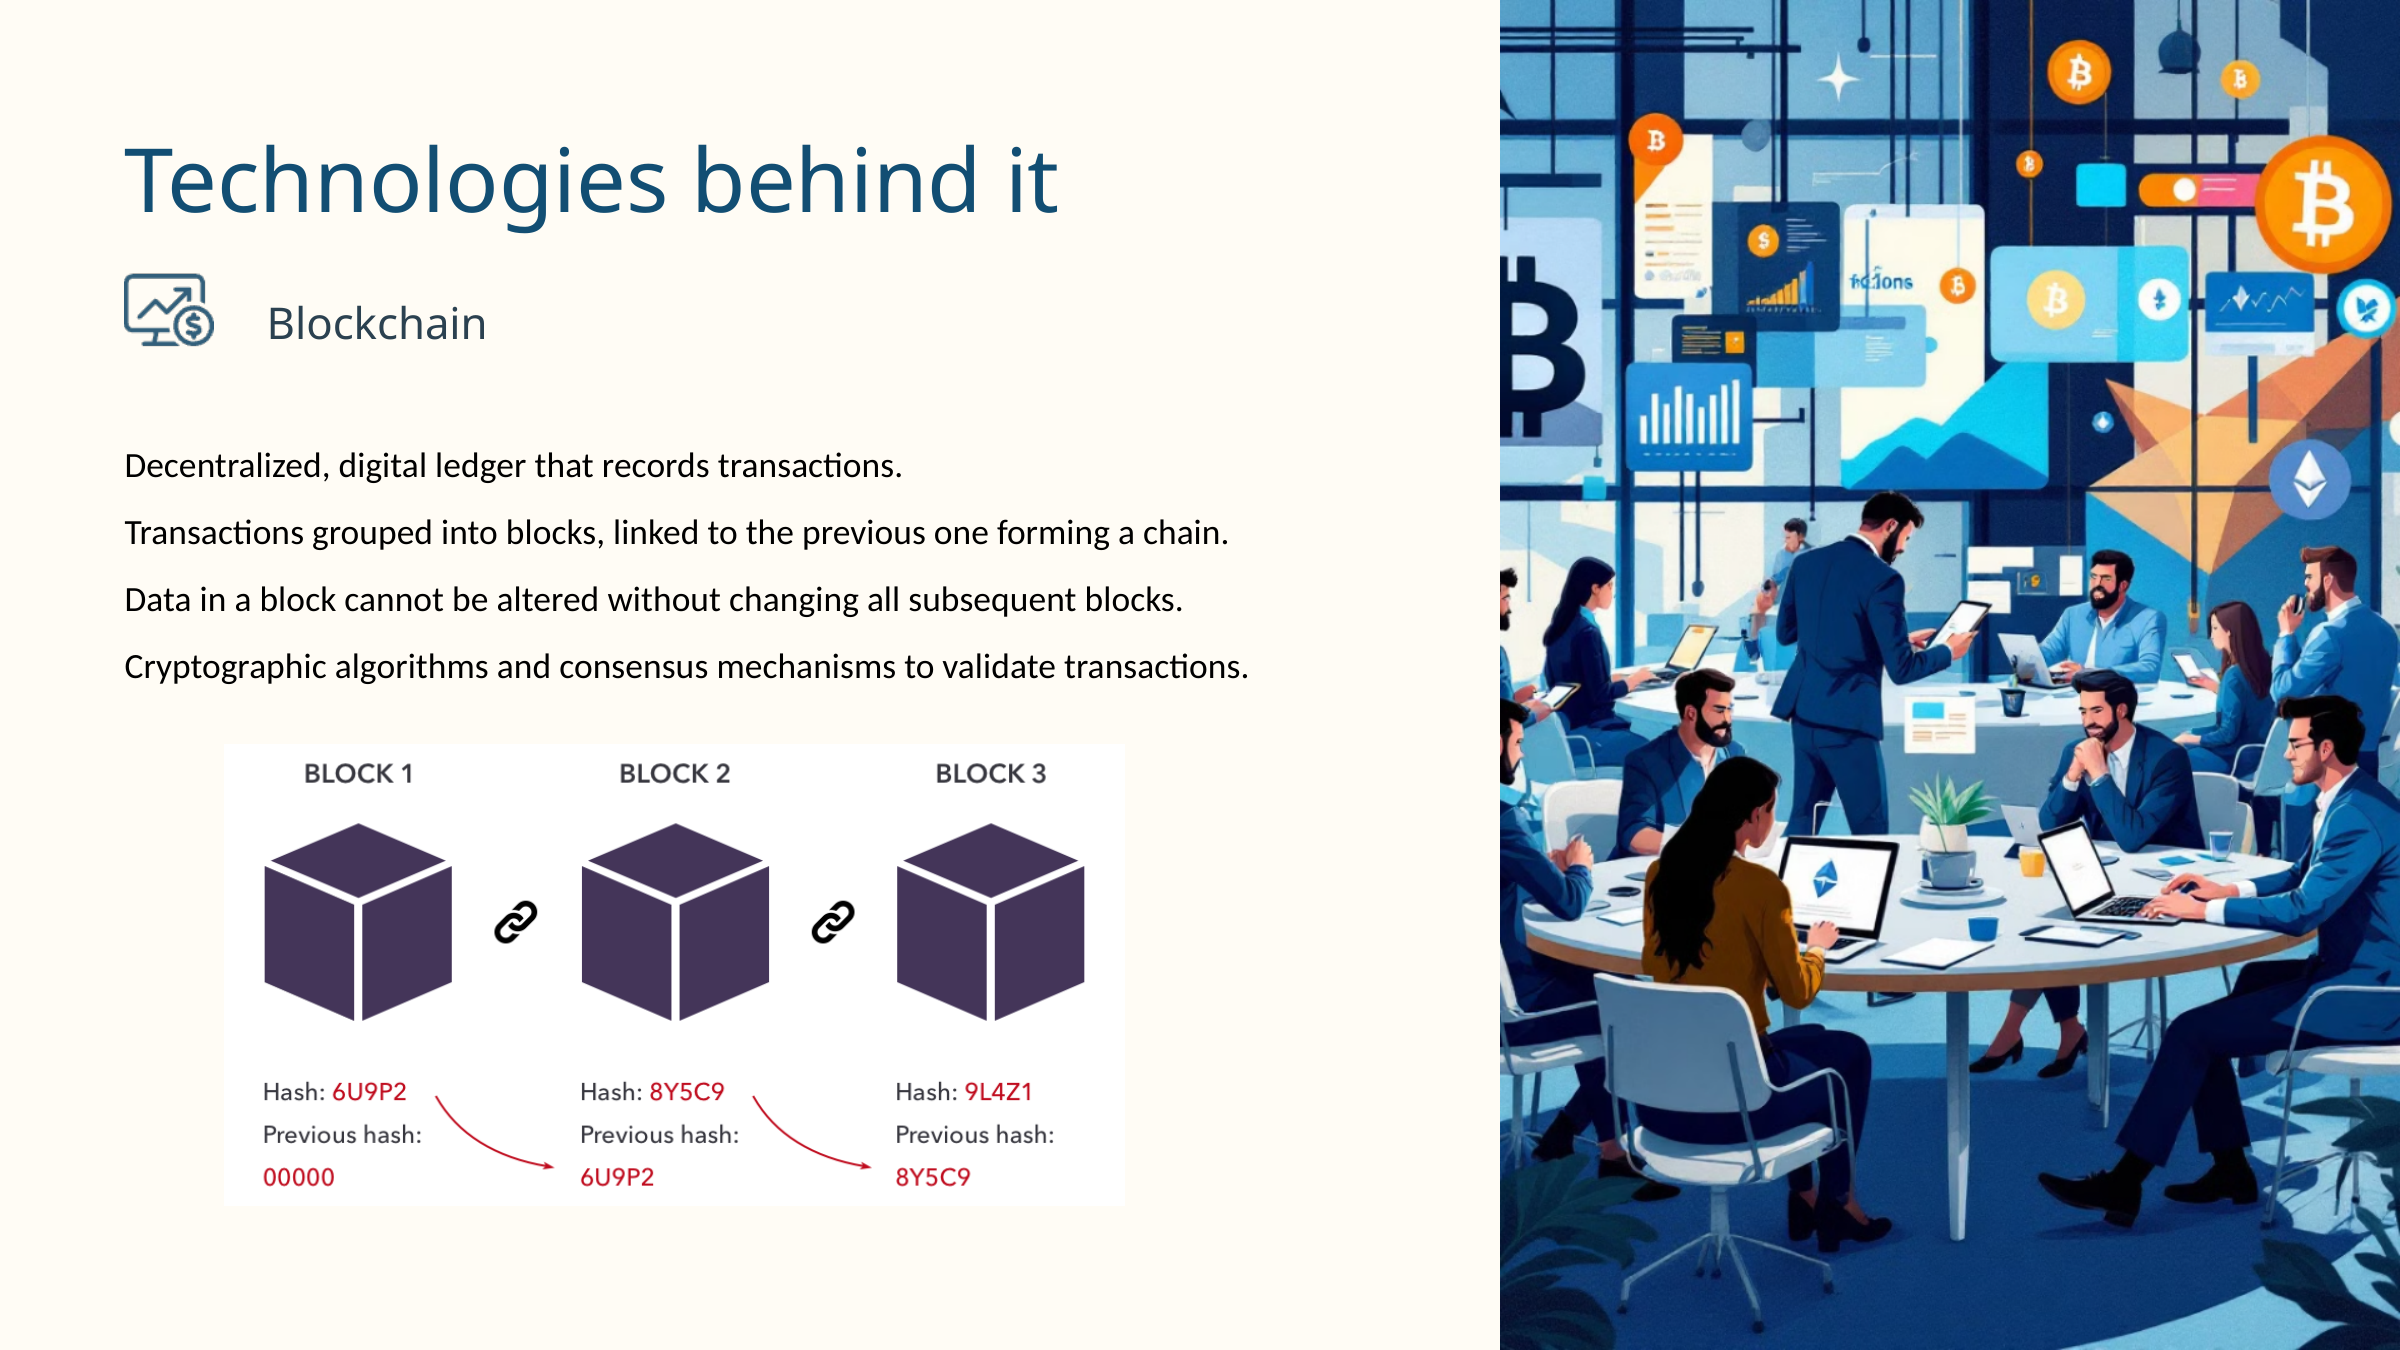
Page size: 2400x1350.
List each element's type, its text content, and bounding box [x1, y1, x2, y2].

text_box Blockchain [266, 282, 712, 338]
text_box Technologies behind it [124, 98, 1224, 210]
picture [223, 744, 1125, 1207]
text_box Decentralized, digital ledger that records transactions. Transactions grouped into blocks, linked to the previous one forming a chain. Data in a block cannot be altered without changing all subsequent blocks. Cryptographic algorithms and consensus mechanisms to validate transactions. [124, 417, 1376, 474]
picture [1499, 0, 2400, 1350]
picture [124, 265, 214, 355]
